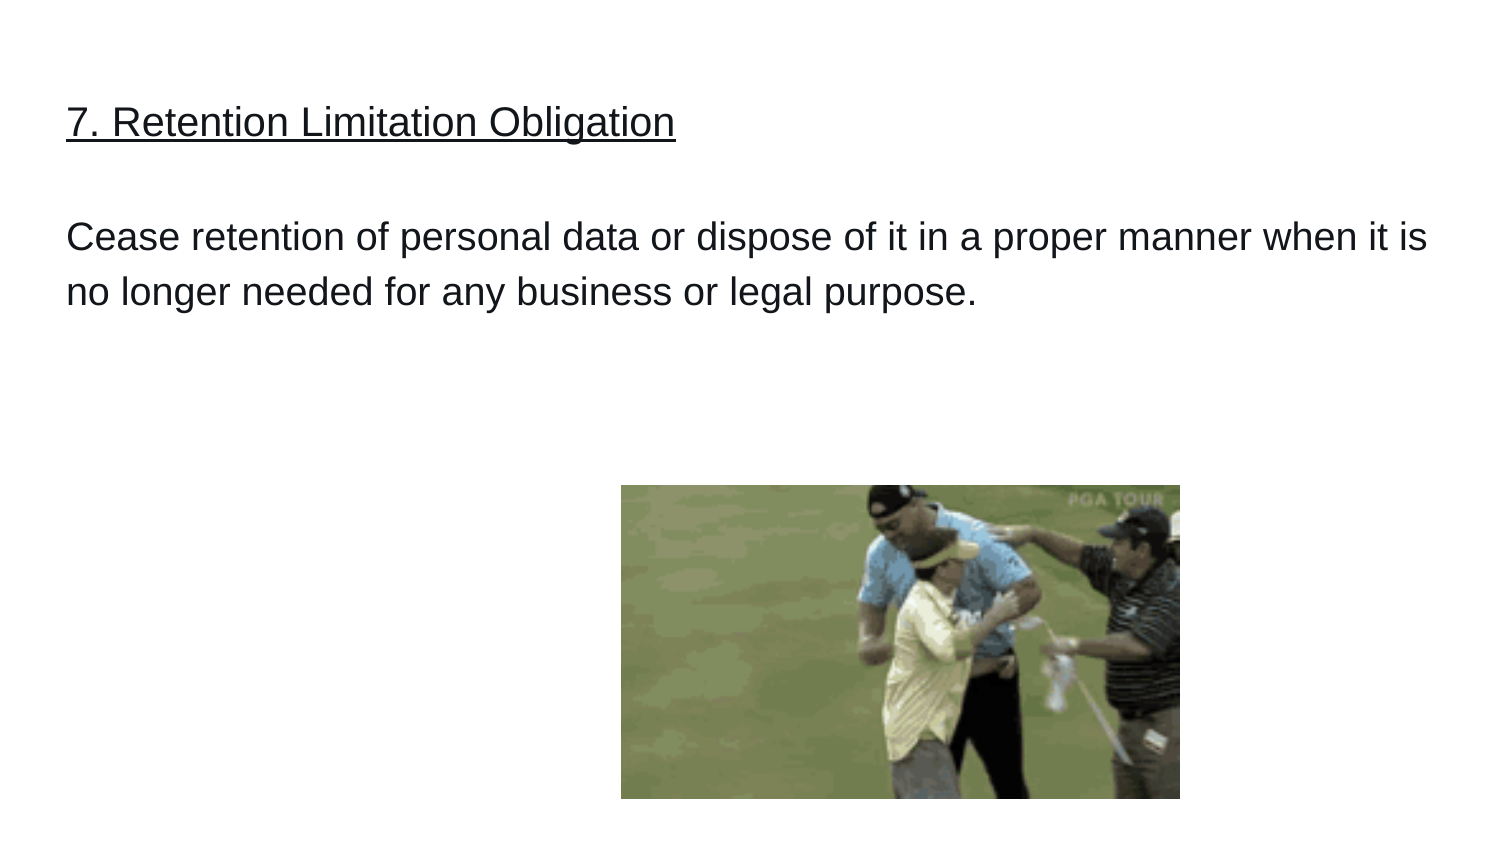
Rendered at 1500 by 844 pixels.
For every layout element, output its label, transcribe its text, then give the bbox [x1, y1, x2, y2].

picture [620, 485, 1181, 799]
list Cease retention of personal data or dispose of it in a proper manner when it is no longer needed for any business or legal purpose. [51, 189, 1449, 750]
title 7. Retention Limitation Obligation [51, 72, 1449, 167]
